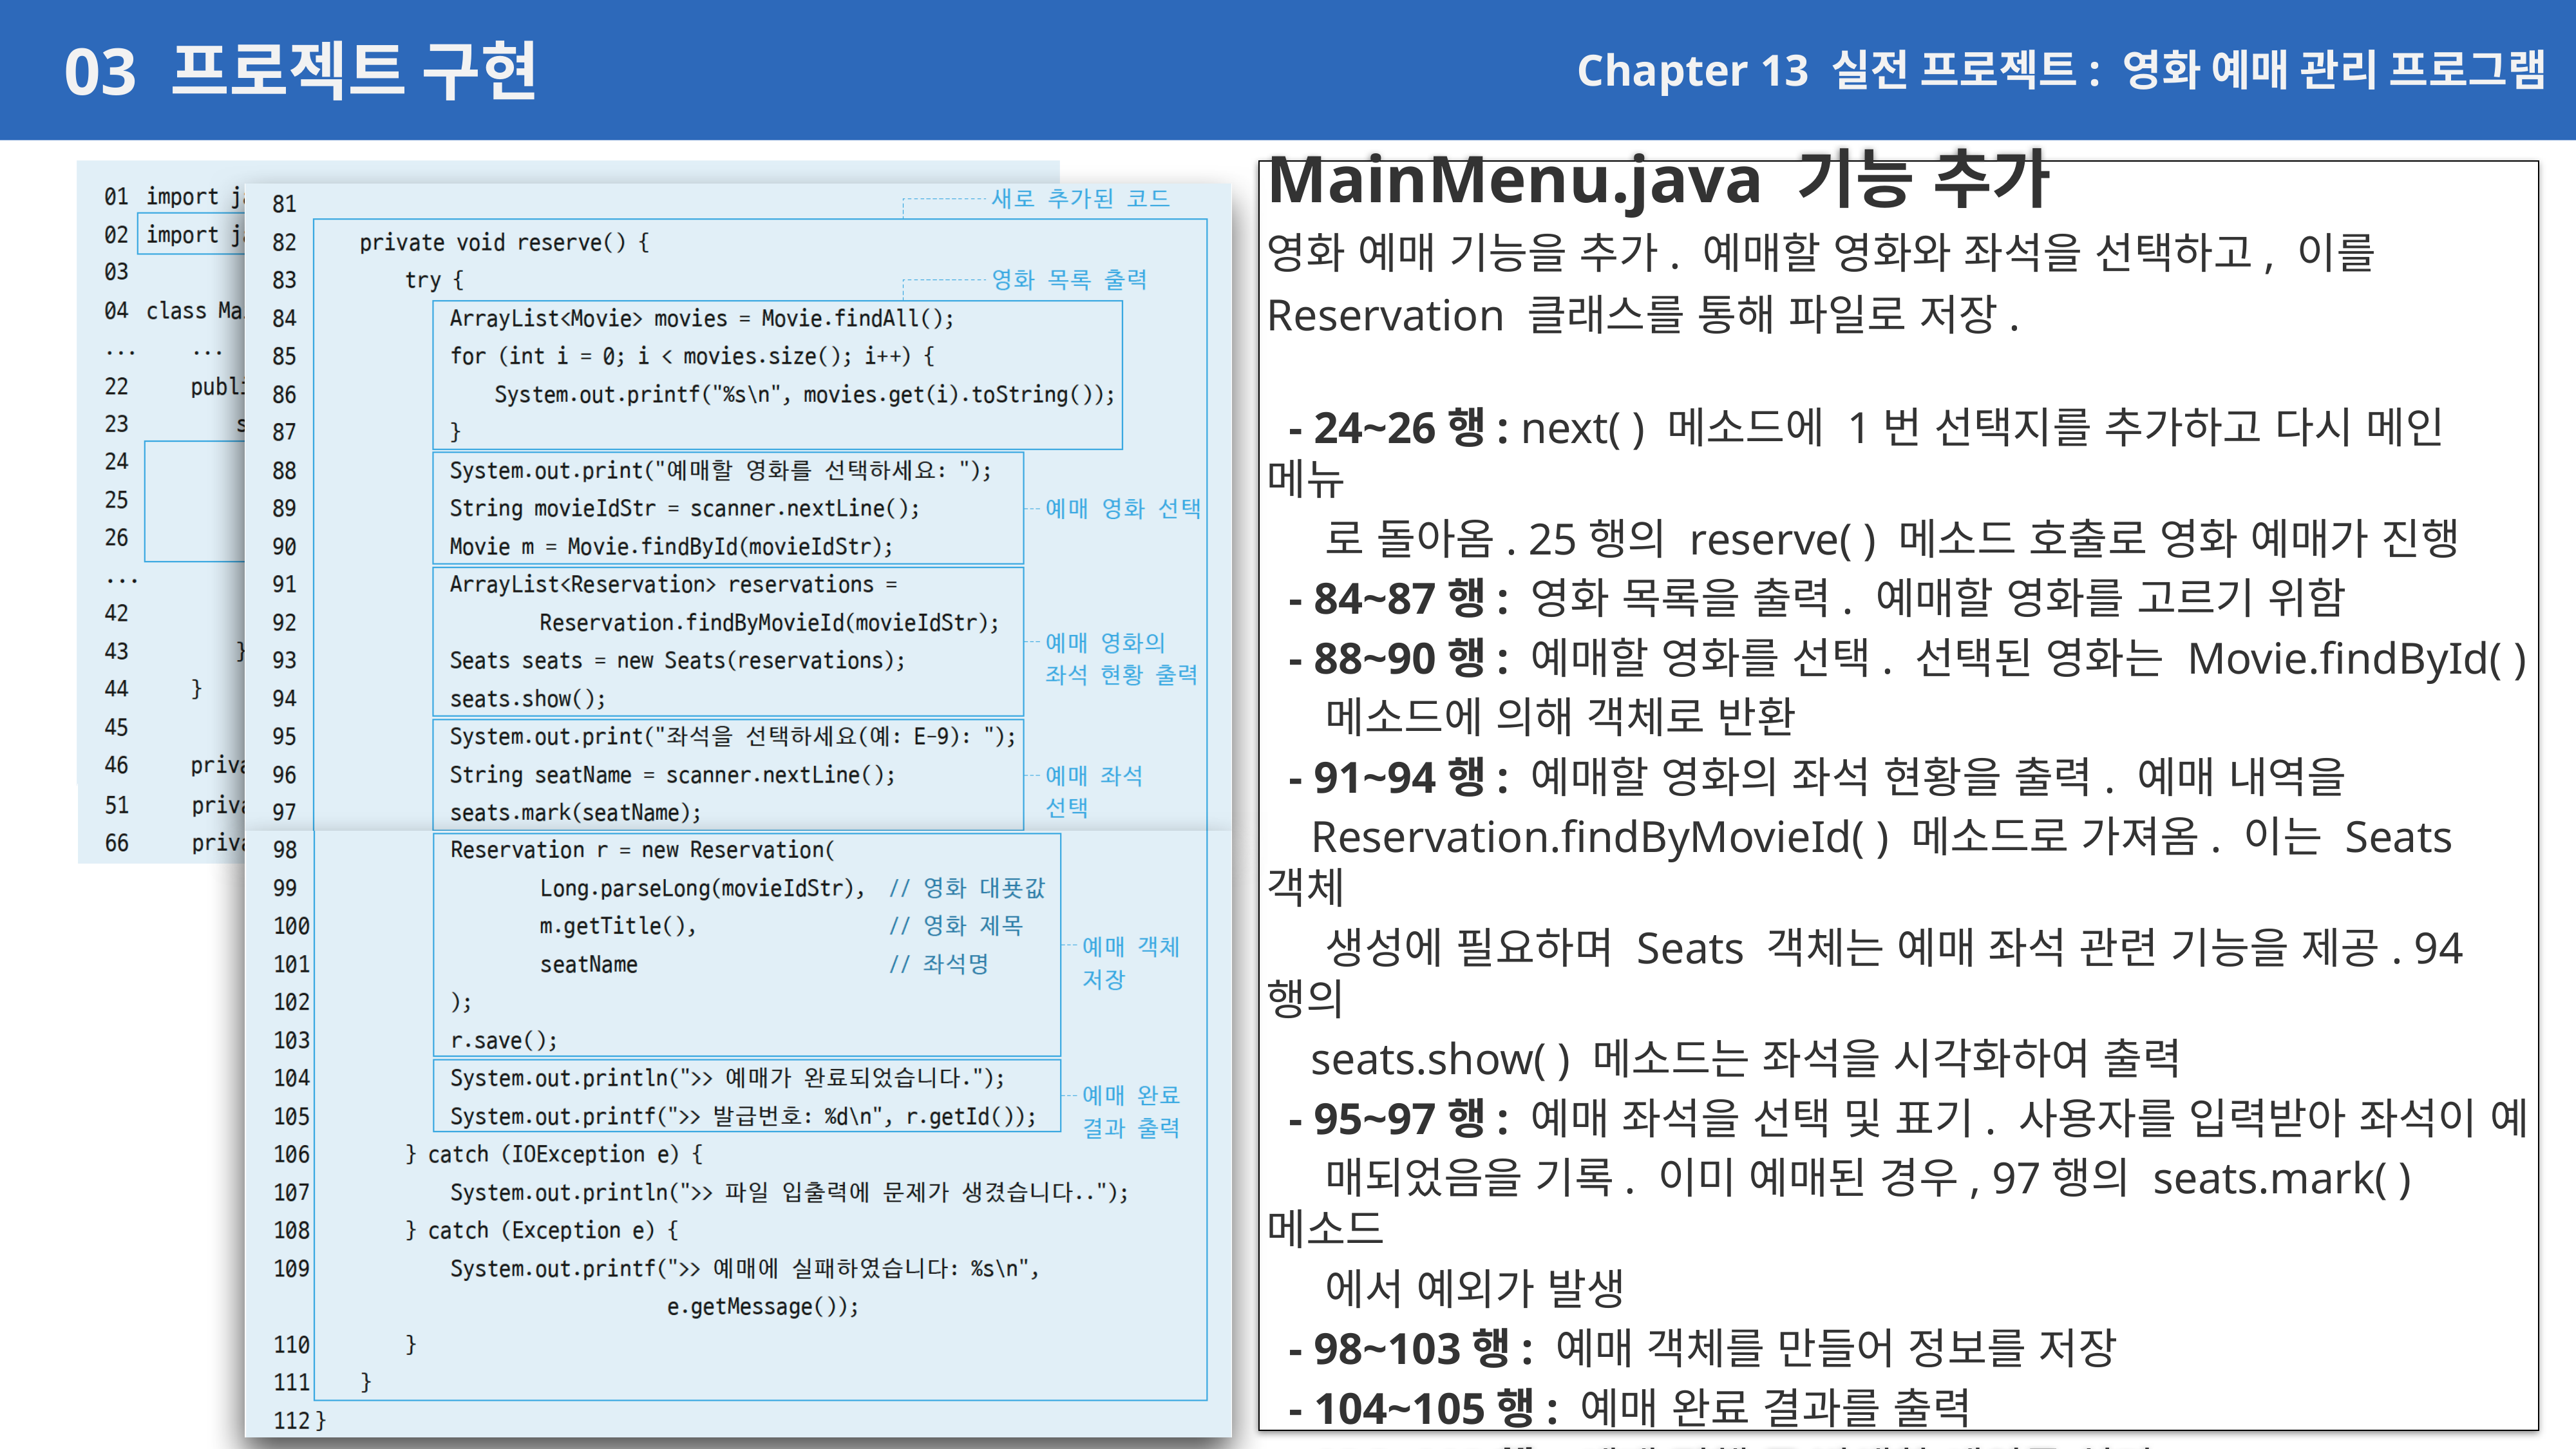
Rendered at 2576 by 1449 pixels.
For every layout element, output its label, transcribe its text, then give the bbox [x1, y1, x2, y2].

text_box 03 프로젝트 구현 [57, 23, 548, 115]
text_box MainMenu.java 기능 추가 영화 예매 기능을 추가. 예매할 영화와 좌석을 선택하고, 이를 Reservation 클래스를 통해 파일로 저장. - 24~26행: next( ) 메소드에 1번 선택지를 추가하고 다시 메인 메뉴 로 돌아옴. 25행의 reserve( ) 메소드 호출로 영화 예매가 진행 - 84~87행: 영화 목록을 출력. 예매할 영화를 고르기 위함 - 88~90행: 예매할 영화를 선택. 선택된 영화는 Movie.findById( ) 메소드에 의해 객체로 반환 - 91~94행: 예매할 영화의 좌석 현황을 출력. 예매 내역을 Reservation.findByMovieId( ) 메소드로 가져옴. 이는 Seats 객체 생성에 필요하며 Seats 객체는 예매 좌석 관련 기능을 제공. 94행의 seats.show( ) 메소드는 좌석을 시각화하여 출력 - 95~97행: 예매 좌석을 선택 및 표기. 사용자를 입력받아 좌석이 예 매되었음을 기록. 이미 예매된 경우, 97행의 seats.mark( ) 메소드 에서 예외가 발생 - 98~103행: 예매 객체를 만들어 정보를 저장 - 104~105행: 예매 완료 결과를 출력 - 106~110행: 예매 진행 중 발생한 예외를 처리 [1259, 161, 2539, 1431]
text_box [0, 0, 2576, 140]
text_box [75, 159, 1063, 864]
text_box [244, 184, 1232, 1437]
text_box Chapter 13 실전 프로젝트: 영화 예매 관리 프로그램 [1569, 35, 2556, 102]
